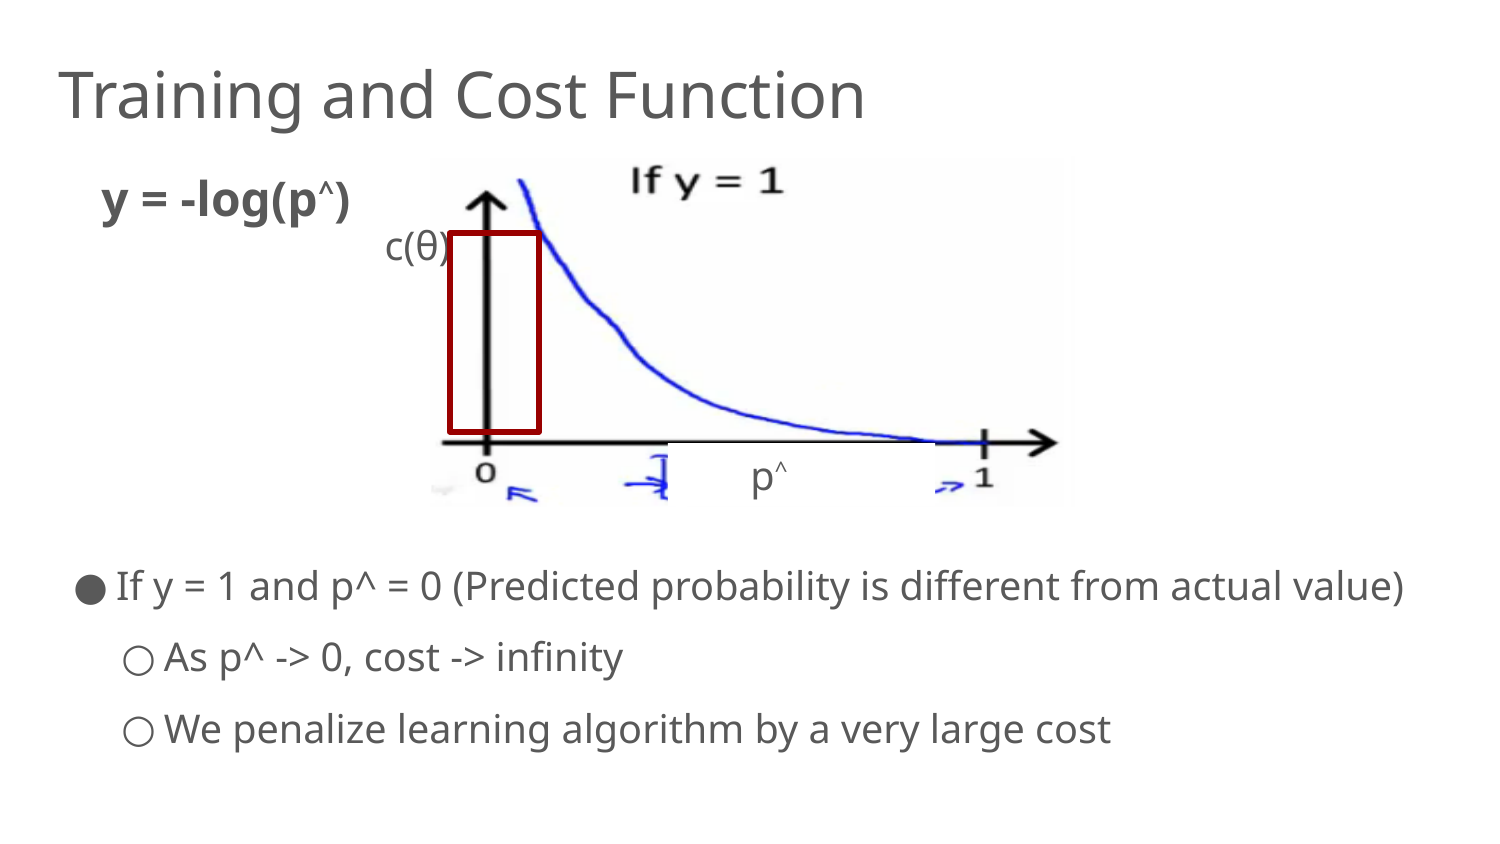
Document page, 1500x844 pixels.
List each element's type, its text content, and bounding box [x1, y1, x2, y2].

picture [430, 147, 1075, 507]
text_box Training and Cost Function [58, 36, 1442, 138]
text_box If y = 1 and p^ = 0 (Predicted probability is different from actual value) As p^ -> 0, cost -> infinity We penalize learning algorithm by a very large cost [58, 527, 1442, 766]
text_box c(θ) [353, 228, 425, 261]
text_box y = -log(p^) [69, 152, 383, 214]
